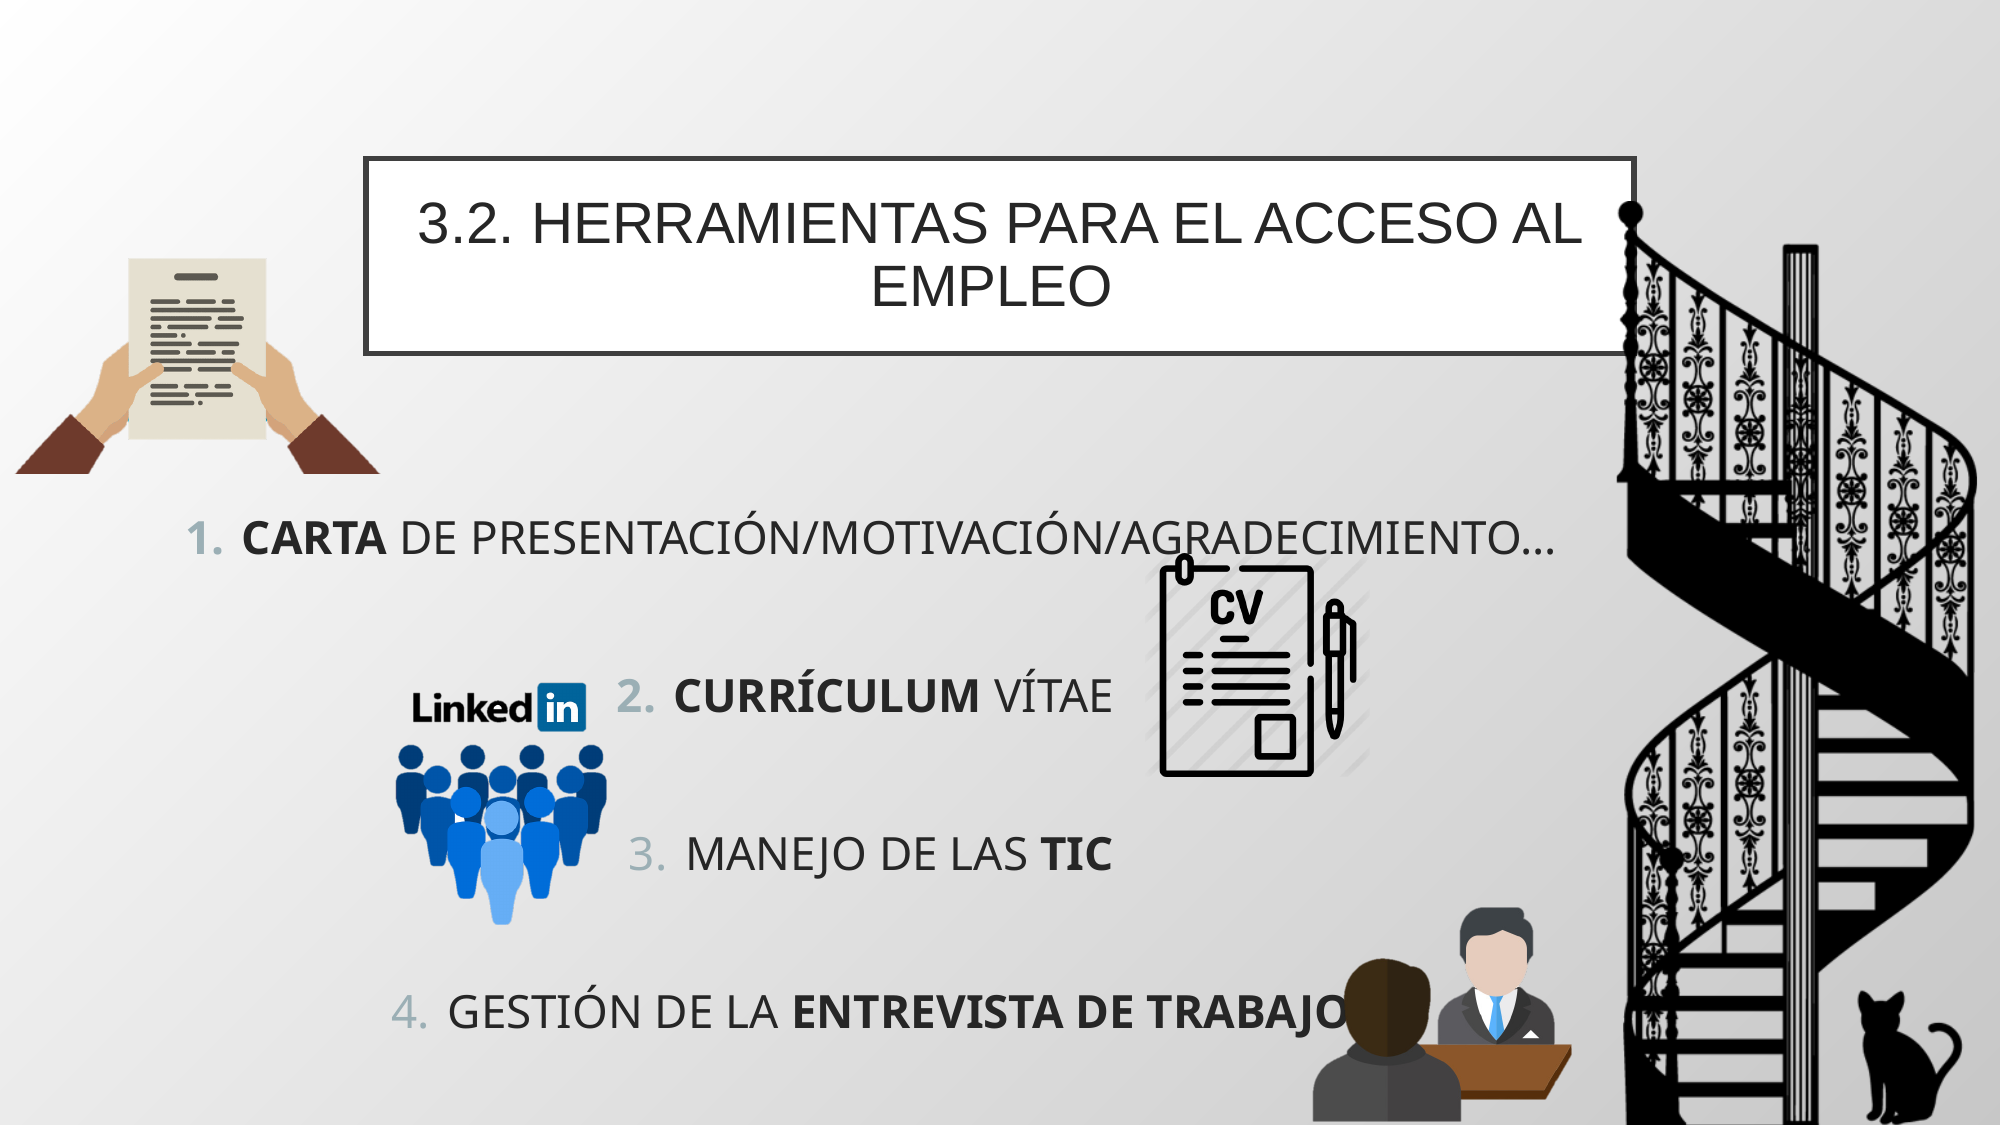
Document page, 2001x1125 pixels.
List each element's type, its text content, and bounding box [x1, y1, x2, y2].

list CARTA DE PRESENTACIÓN/MOTIVACIÓN/AGRADECIMIENTO… CURRÍCULUM VÍTAE MANEJO DE LAS TIC GESTIÓN DE LA ENTREVISTA DE TRABAJO [131, 418, 1551, 1055]
title 3.2. HERRAMIENTAS PARA EL ACCESO AL EMPLEO [363, 156, 1637, 356]
picture [1214, 200, 2000, 1125]
picture [361, 659, 640, 938]
picture [0, 232, 415, 475]
picture [1145, 553, 1370, 778]
